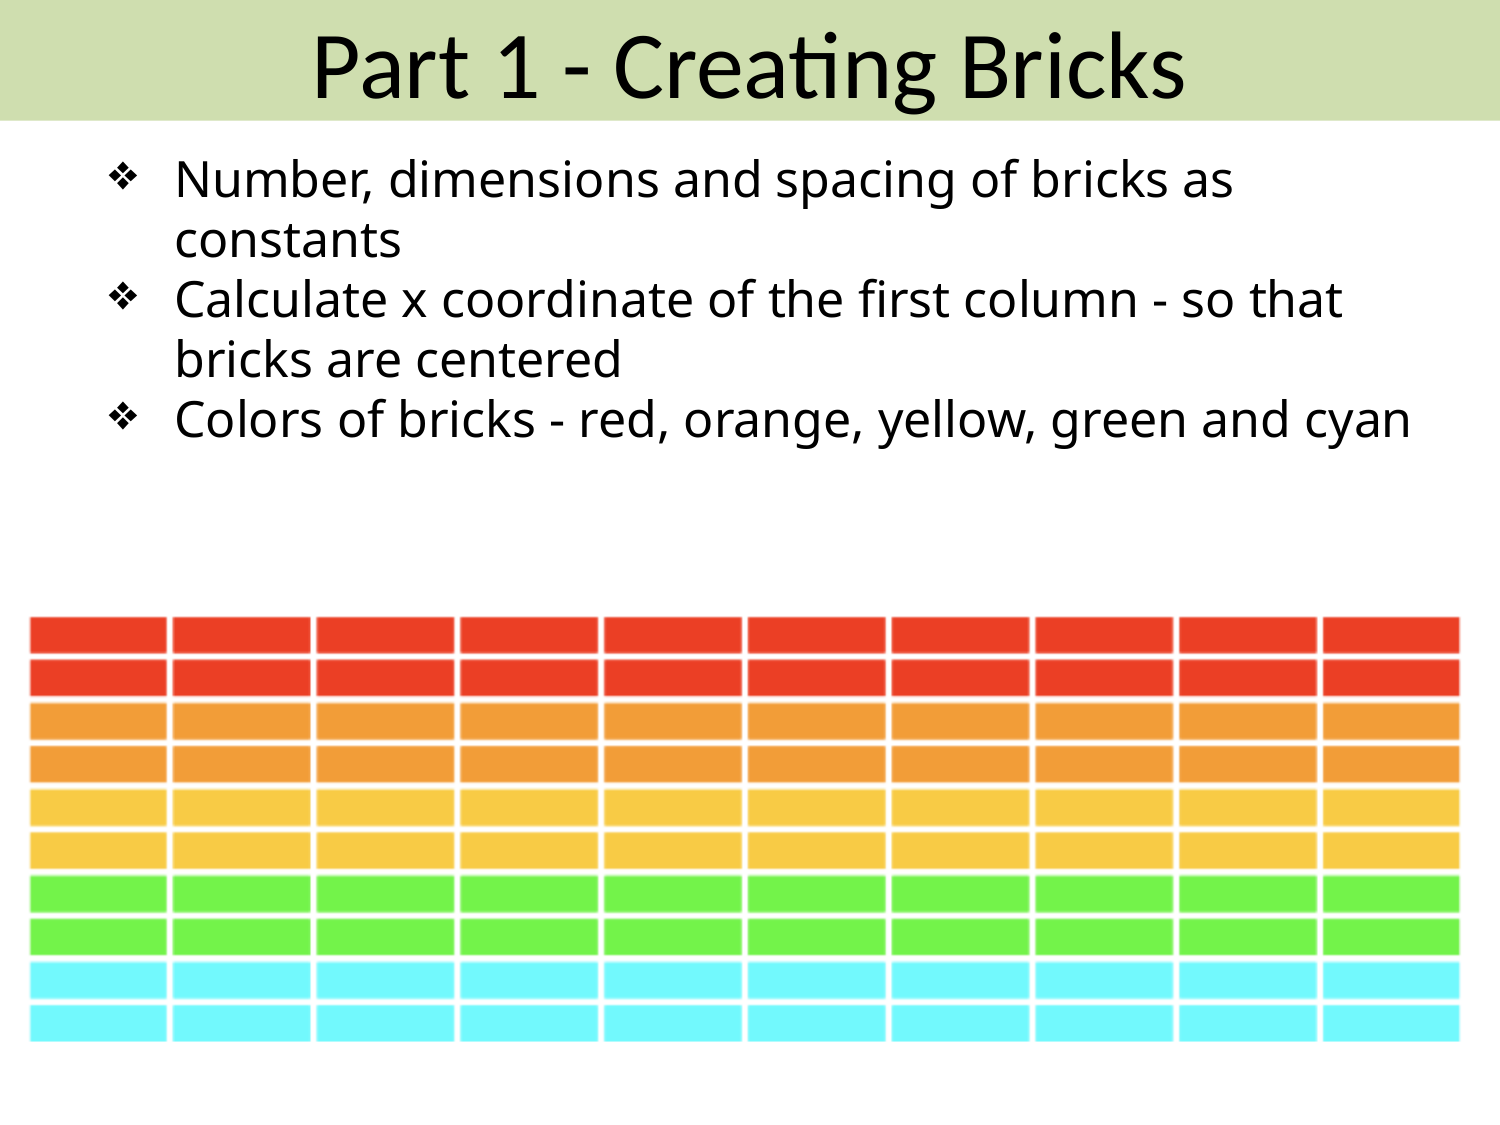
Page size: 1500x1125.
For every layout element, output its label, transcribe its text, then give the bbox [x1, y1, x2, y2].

text_box Number, dimensions and spacing of bricks as constants Calculate x coordinate of the first column - so that bricks are centered Colors of bricks - red, orange, yellow, green and cyan [101, 140, 1431, 456]
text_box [0, 0, 1500, 121]
picture [0, 603, 1500, 1061]
